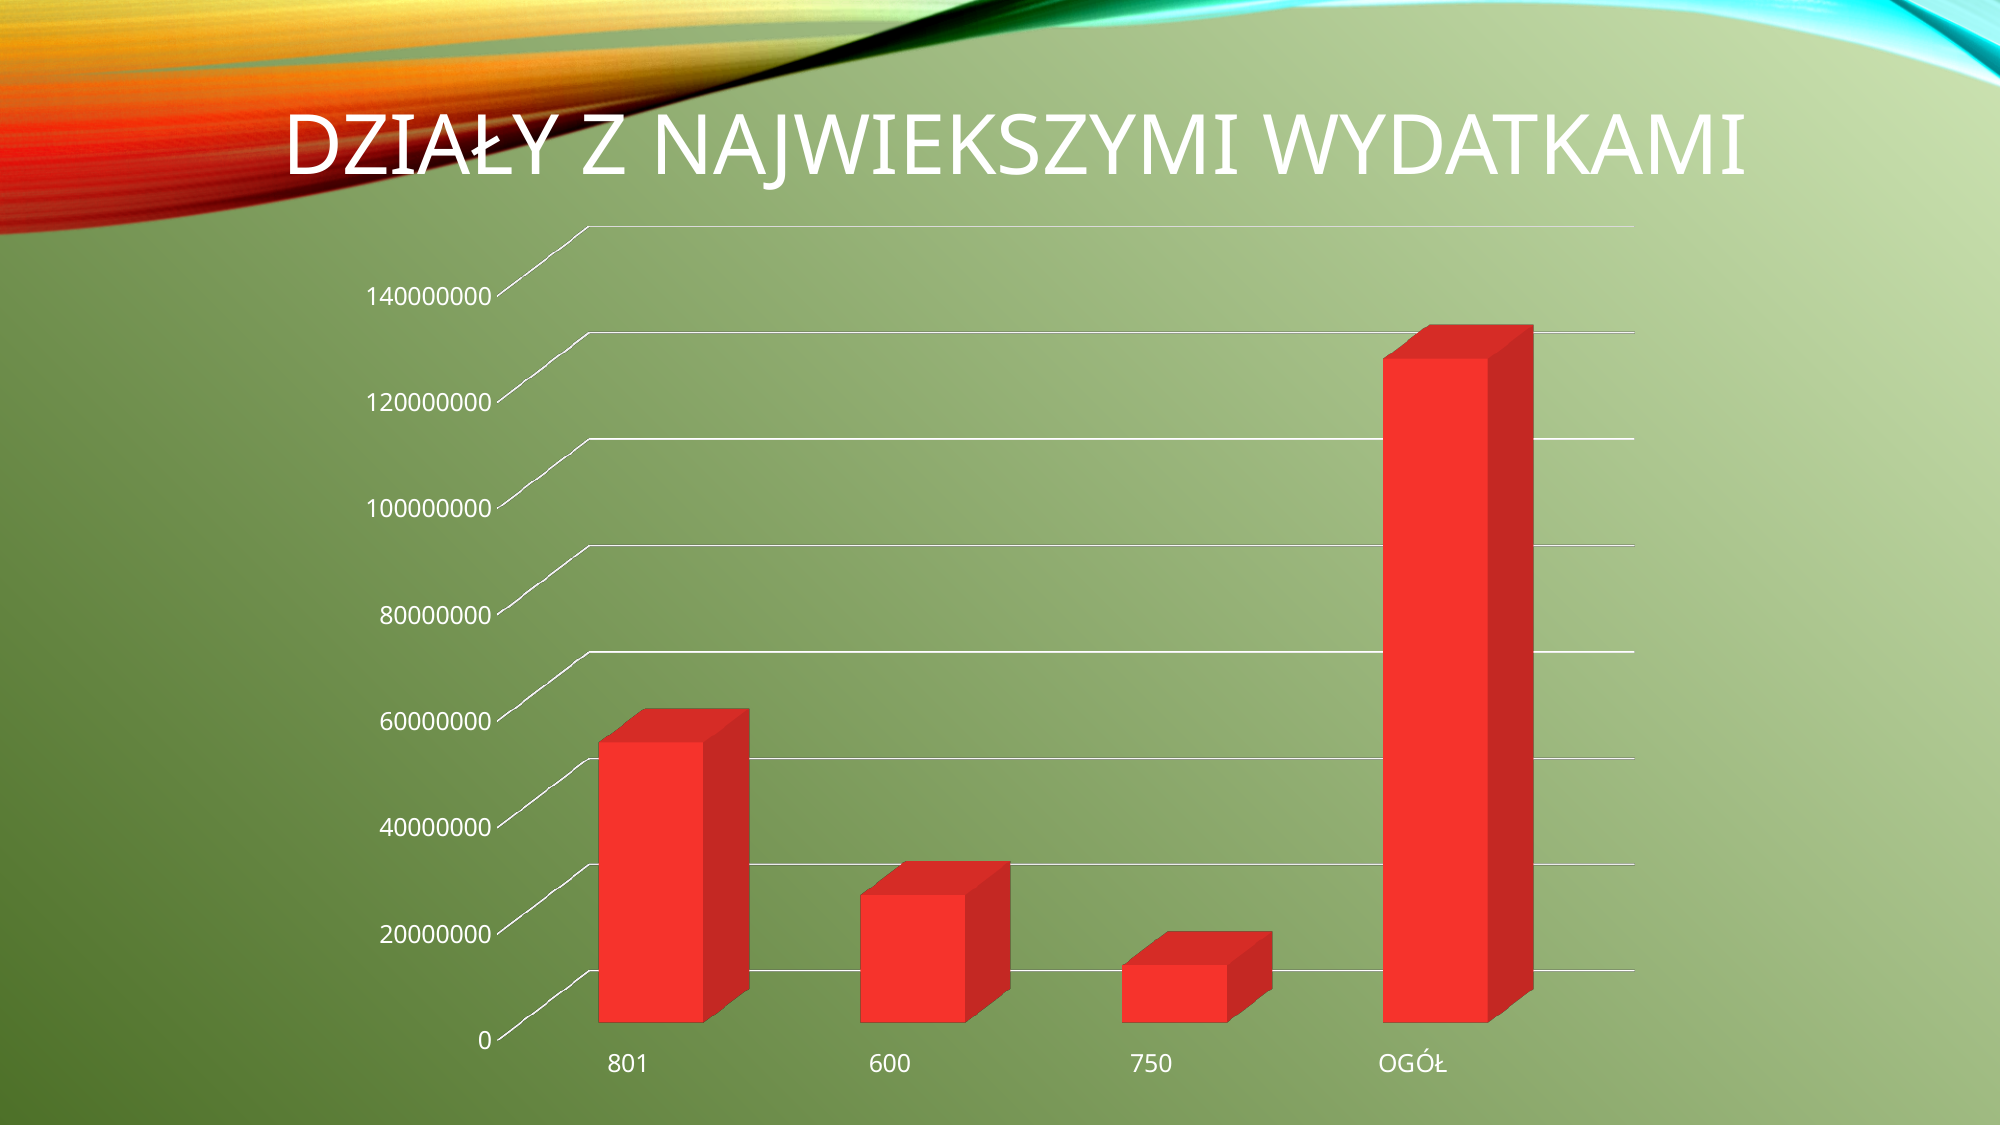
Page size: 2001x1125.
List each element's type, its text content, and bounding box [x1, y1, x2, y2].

chart [332, 208, 1667, 1099]
picture [0, 0, 2000, 237]
title Działy z najwiekszymi Wydatkami [266, 41, 2000, 254]
